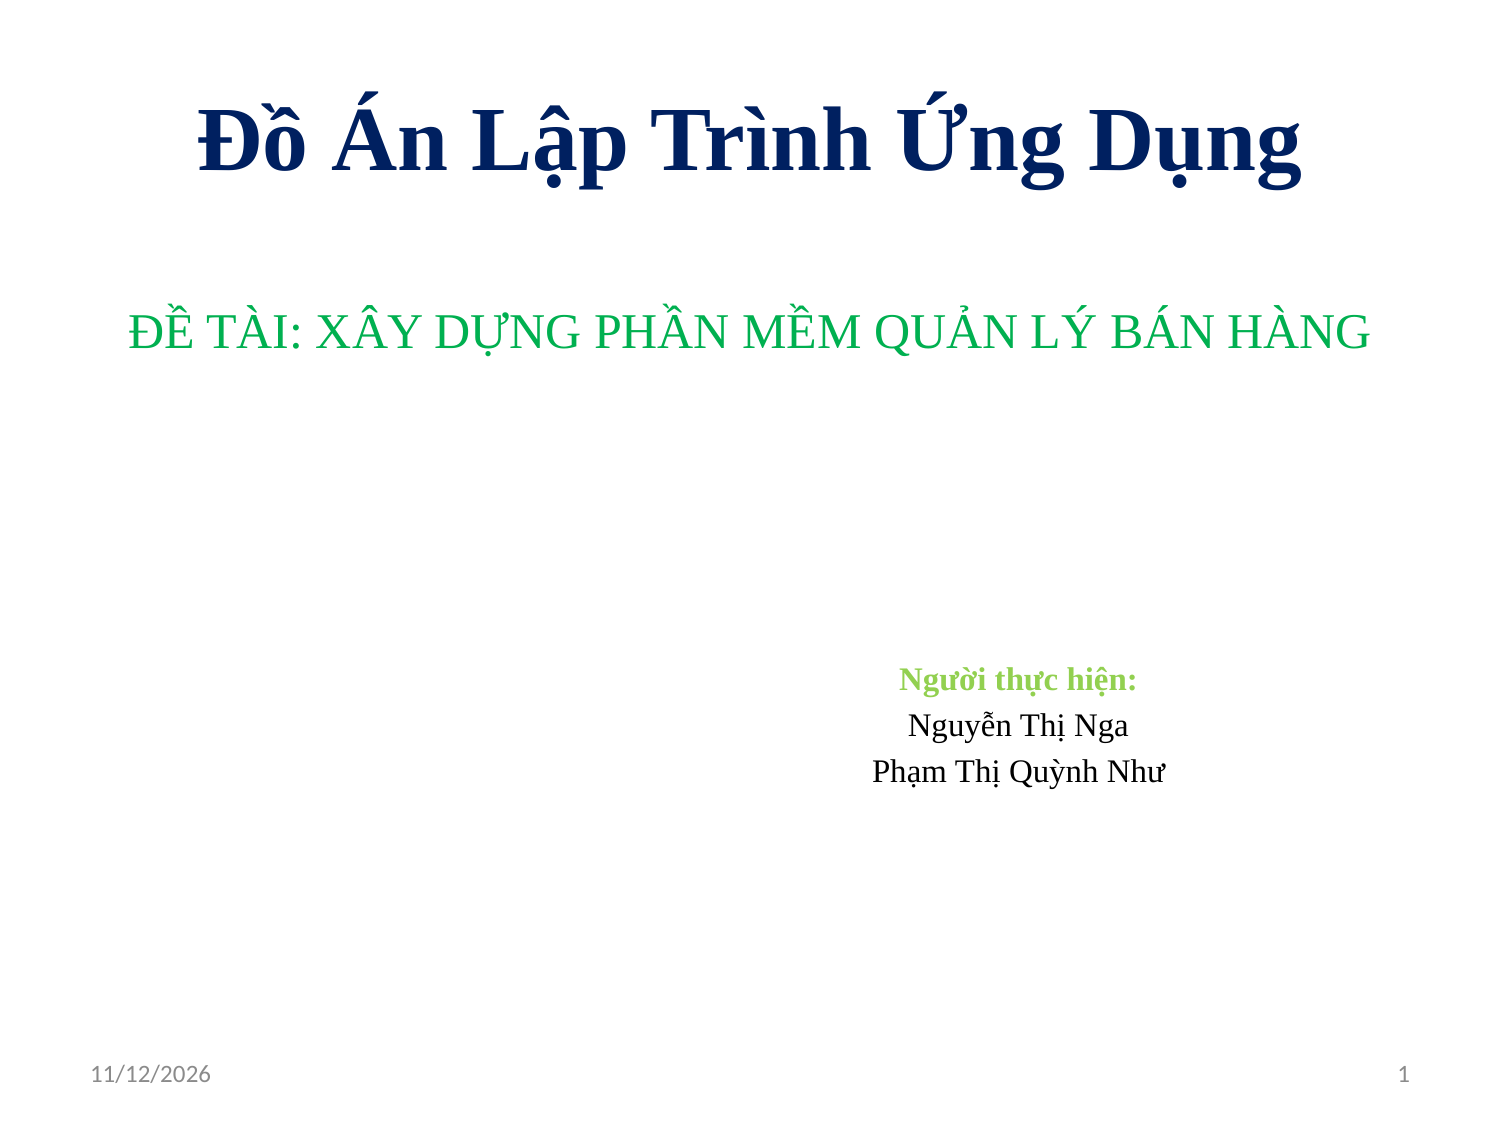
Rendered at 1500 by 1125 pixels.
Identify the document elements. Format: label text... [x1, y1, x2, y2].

title Đồ Án Lập Trình Ứng Dụng ĐỀ TÀI: XÂY DỰNG PHẦN MỀM QUẢN LÝ BÁN HÀNG [112, 24, 1388, 413]
slide_number 1 [1074, 1042, 1425, 1103]
subtitle Người thực hiện: Nguyễn Thị Nga Phạm Thị Quỳnh Như [600, 650, 1438, 799]
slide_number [75, 1042, 425, 1103]
